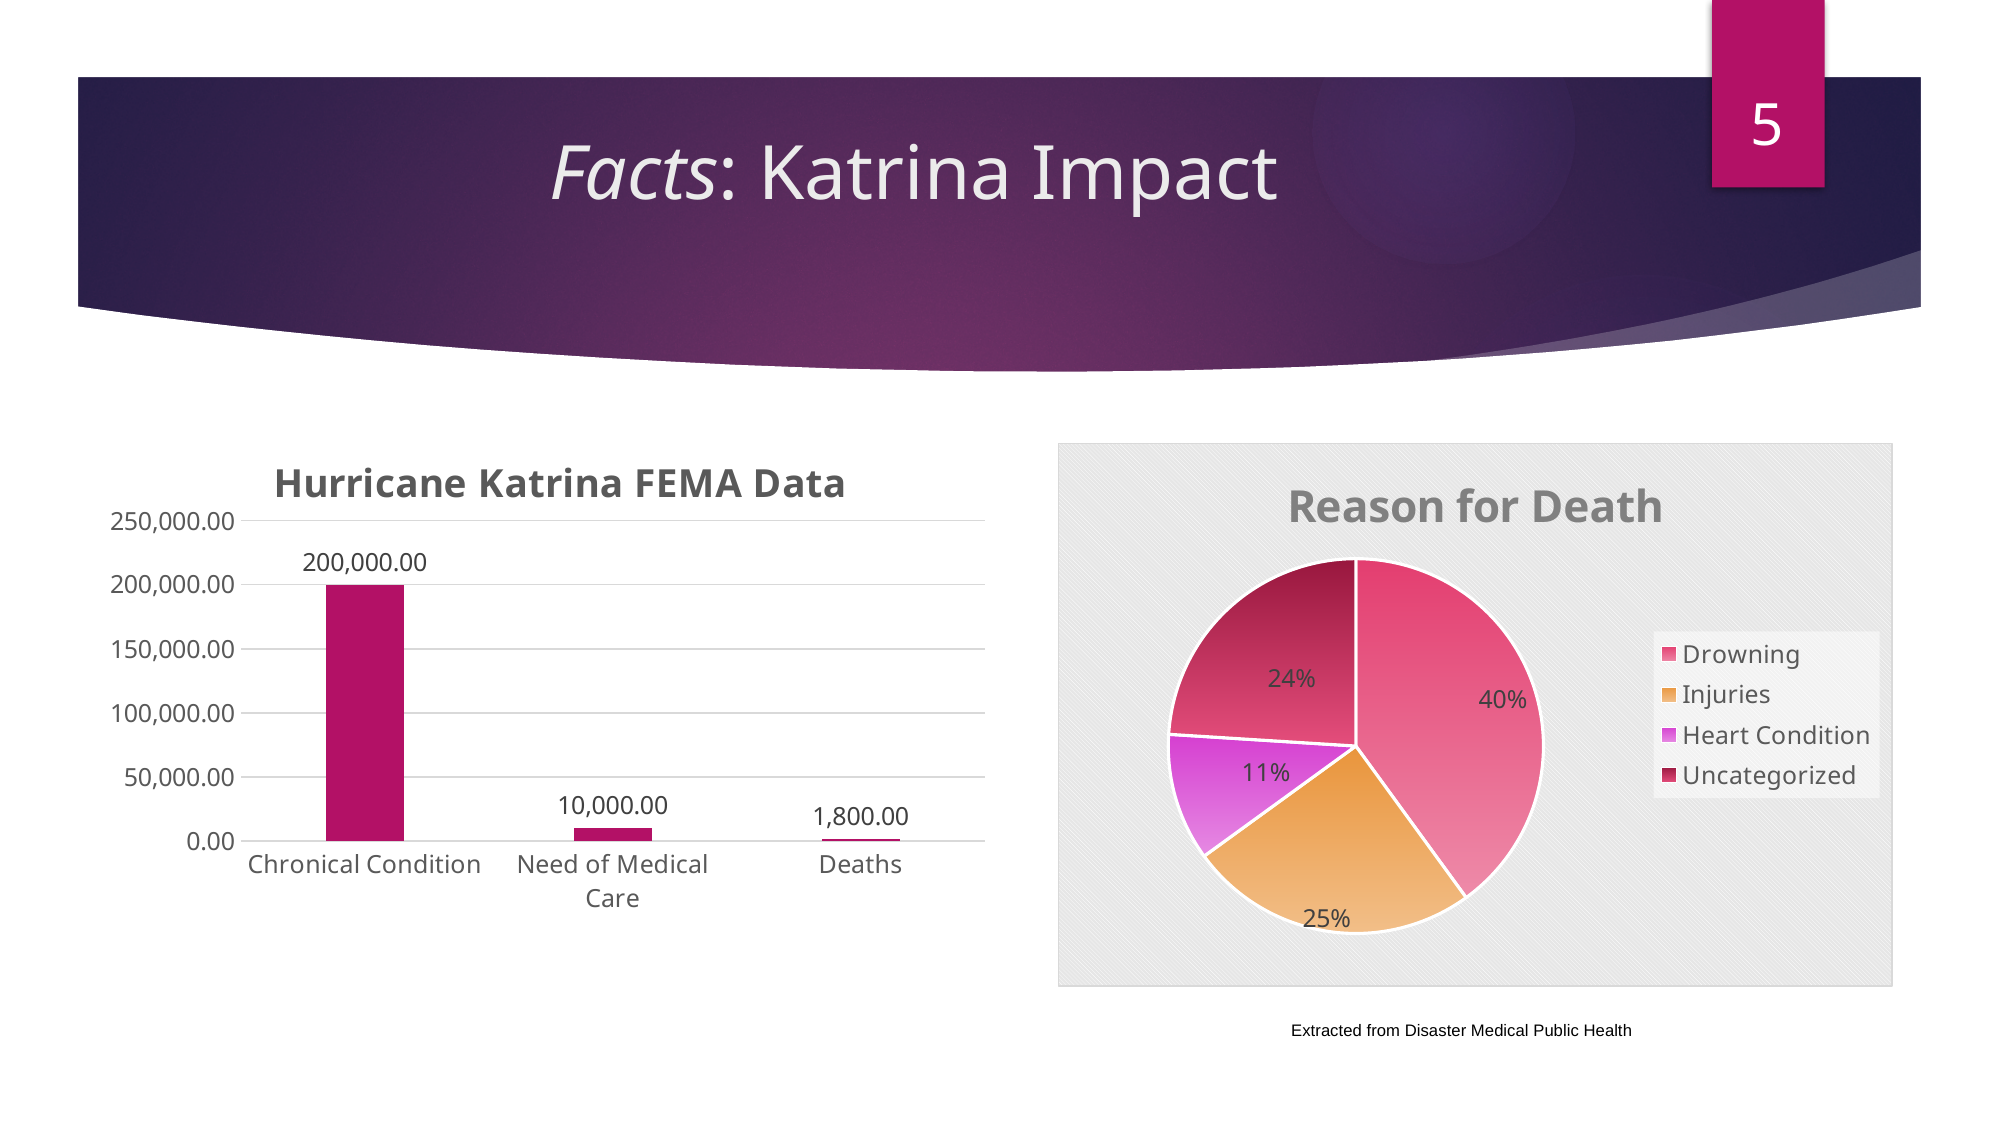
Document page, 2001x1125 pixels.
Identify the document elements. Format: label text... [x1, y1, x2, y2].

chart [1057, 442, 1893, 988]
title Facts: Katrina Impact [195, 111, 1633, 228]
chart [98, 424, 1022, 988]
slide_number 5 [1698, 48, 1836, 175]
text_box Extracted from Disaster Medical Public Health [1276, 1012, 1836, 1048]
